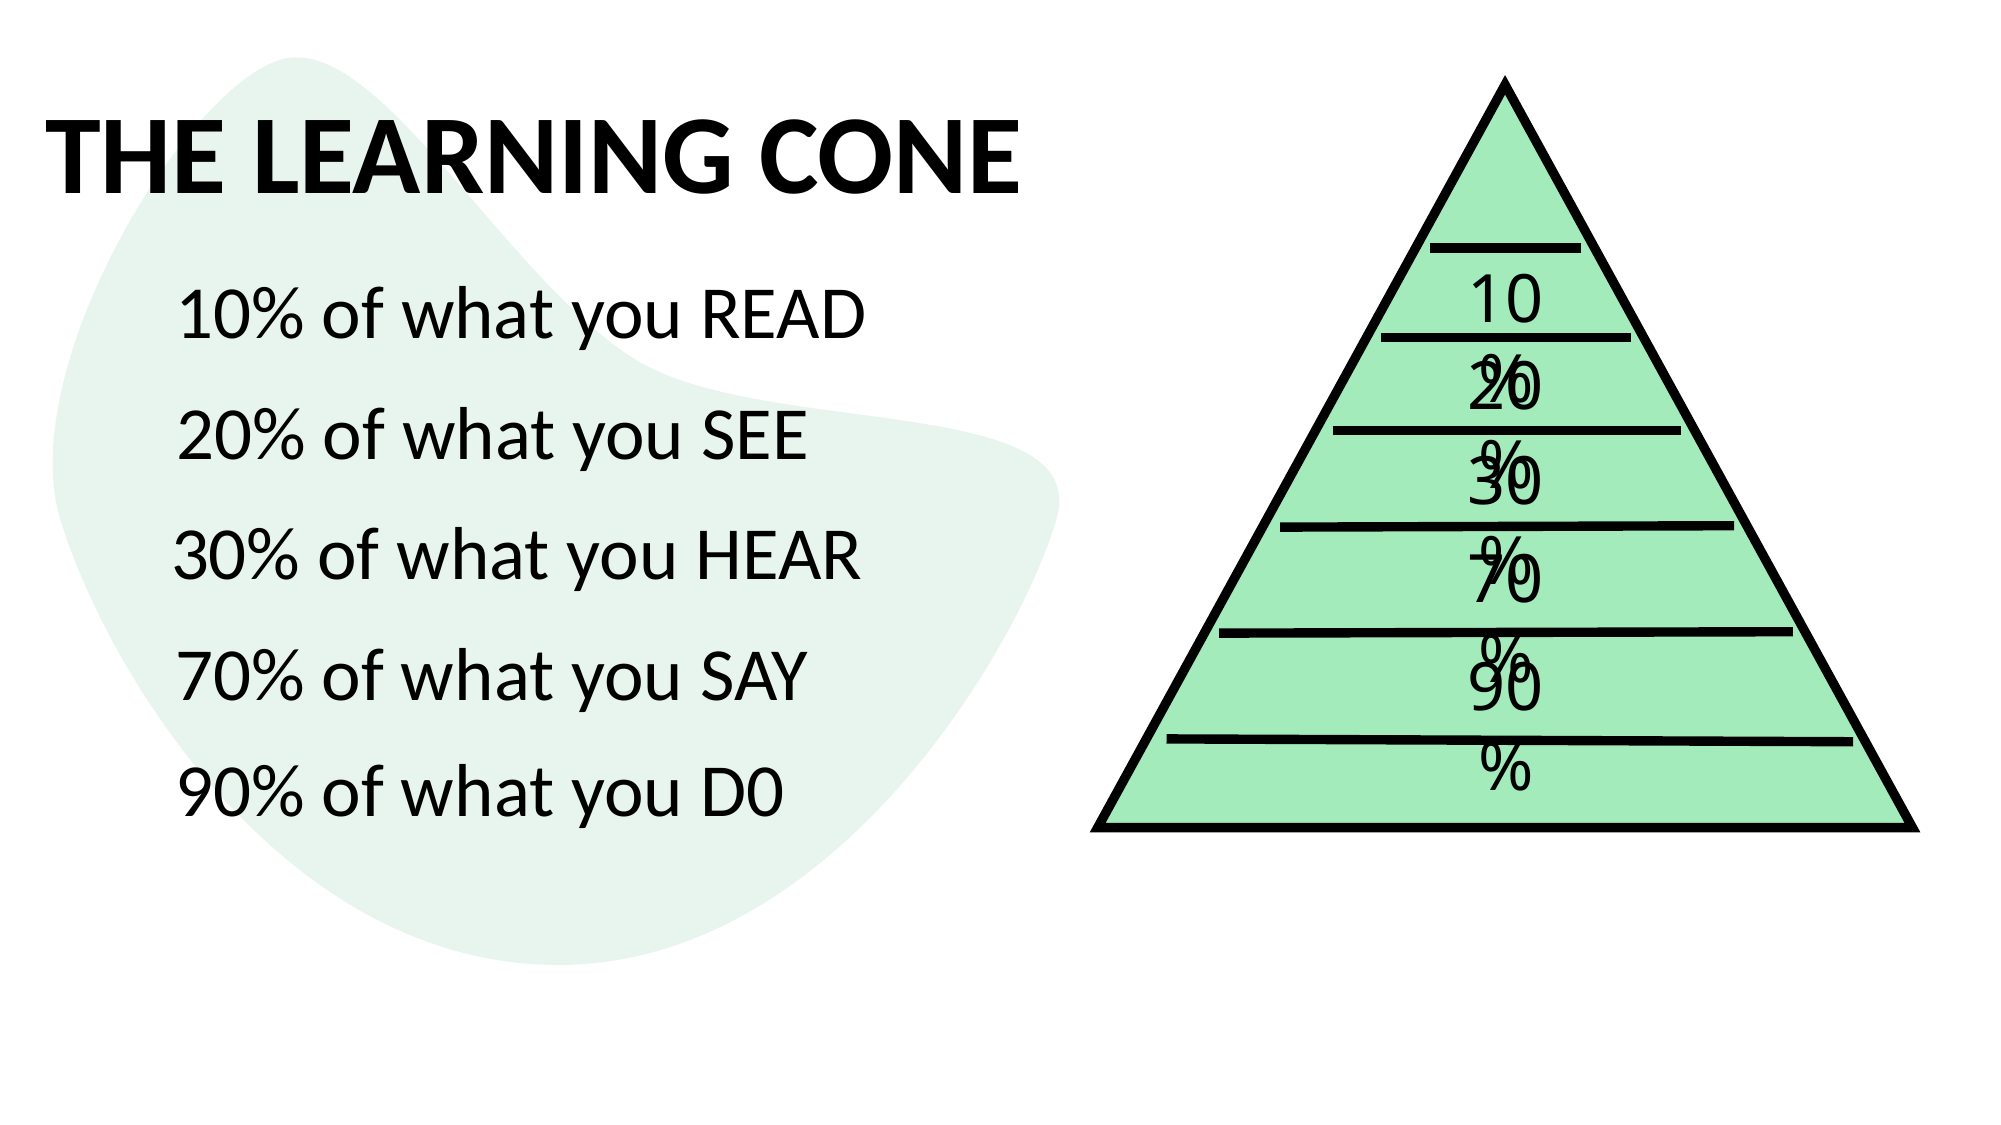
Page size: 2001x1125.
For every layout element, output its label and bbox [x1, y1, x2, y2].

text_box [15, 0, 2000, 965]
